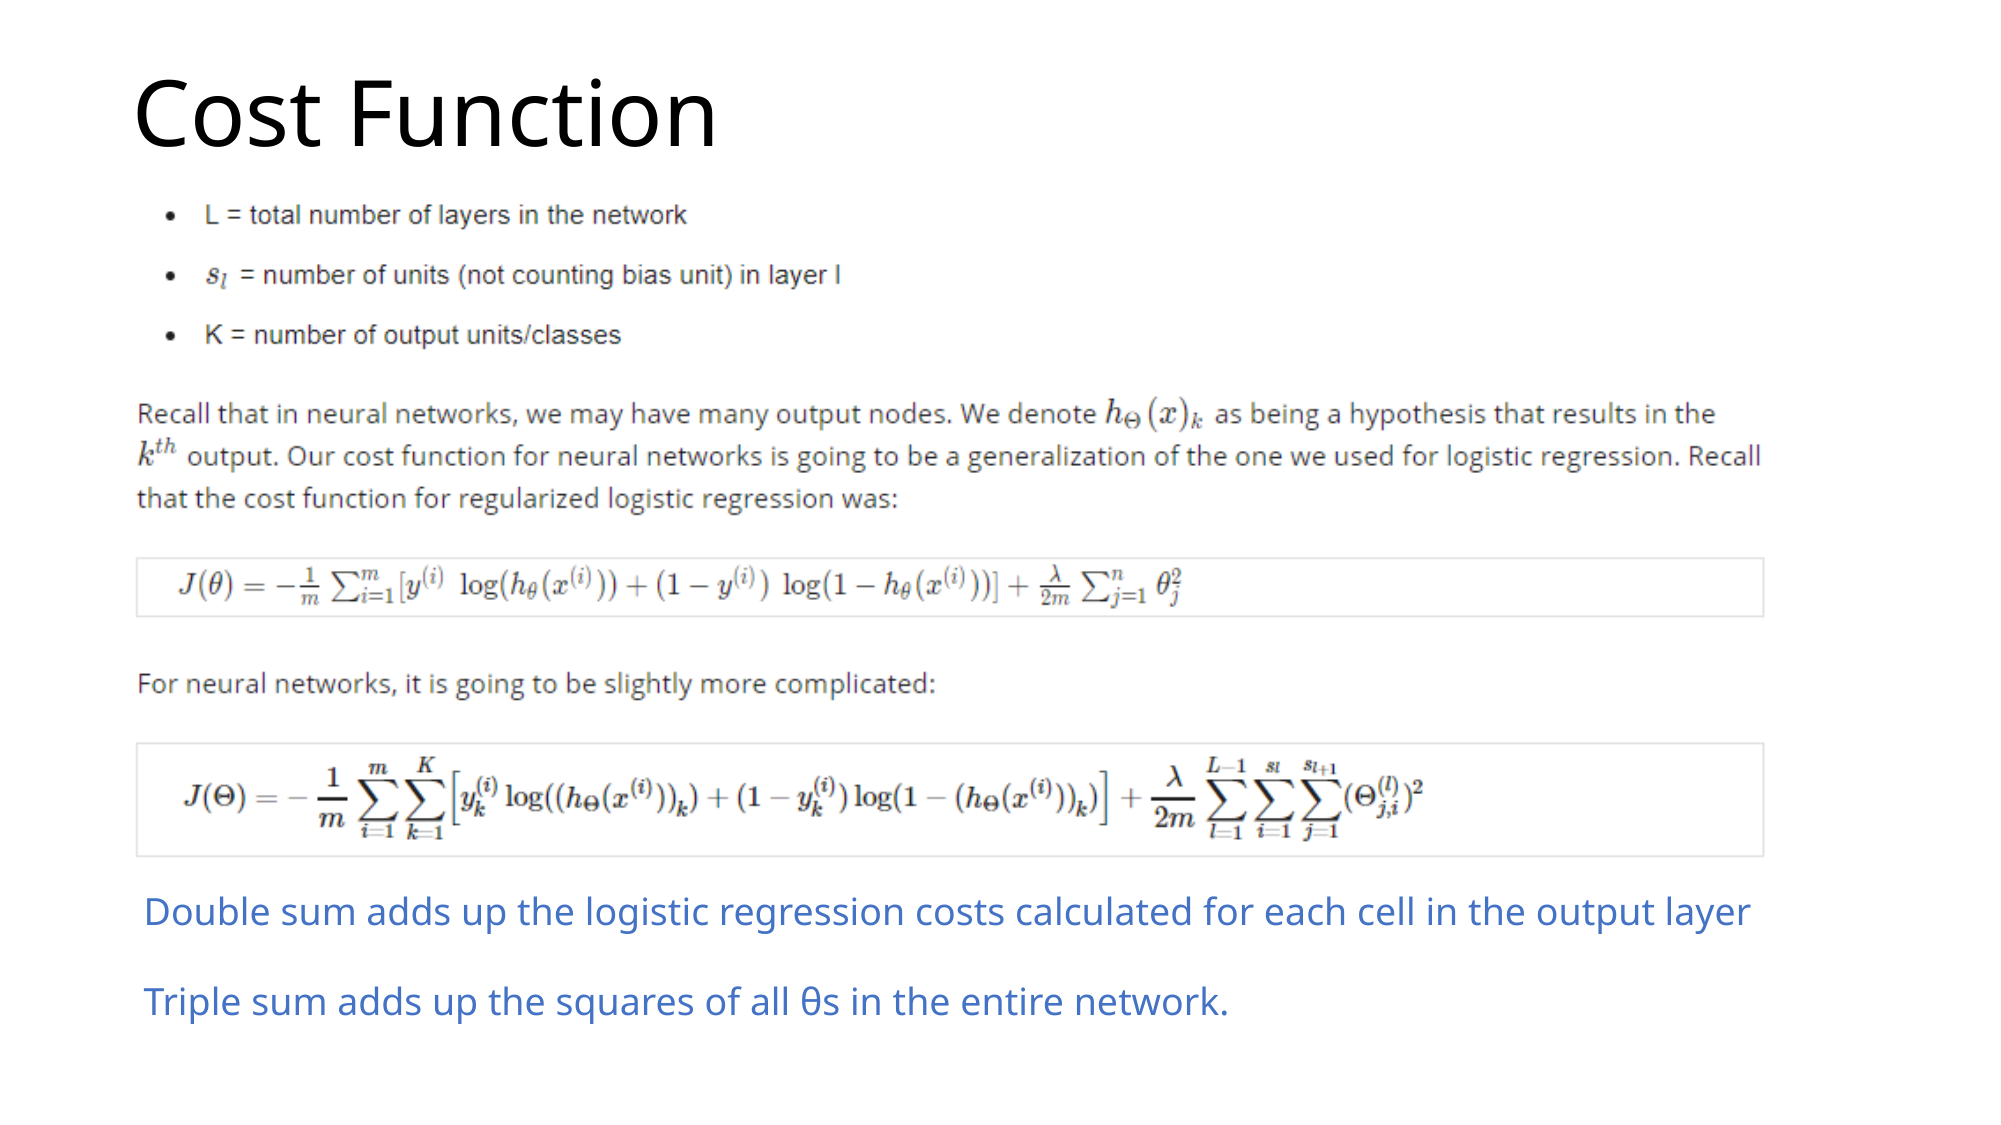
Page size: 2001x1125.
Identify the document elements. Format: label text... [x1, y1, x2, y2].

title Cost Function [117, 8, 1843, 226]
text_box Double sum adds up the logistic regression costs calculated for each cell in the output layer Triple sum adds up the squares of all θs in the entire network. [128, 880, 1770, 1031]
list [117, 189, 1770, 861]
